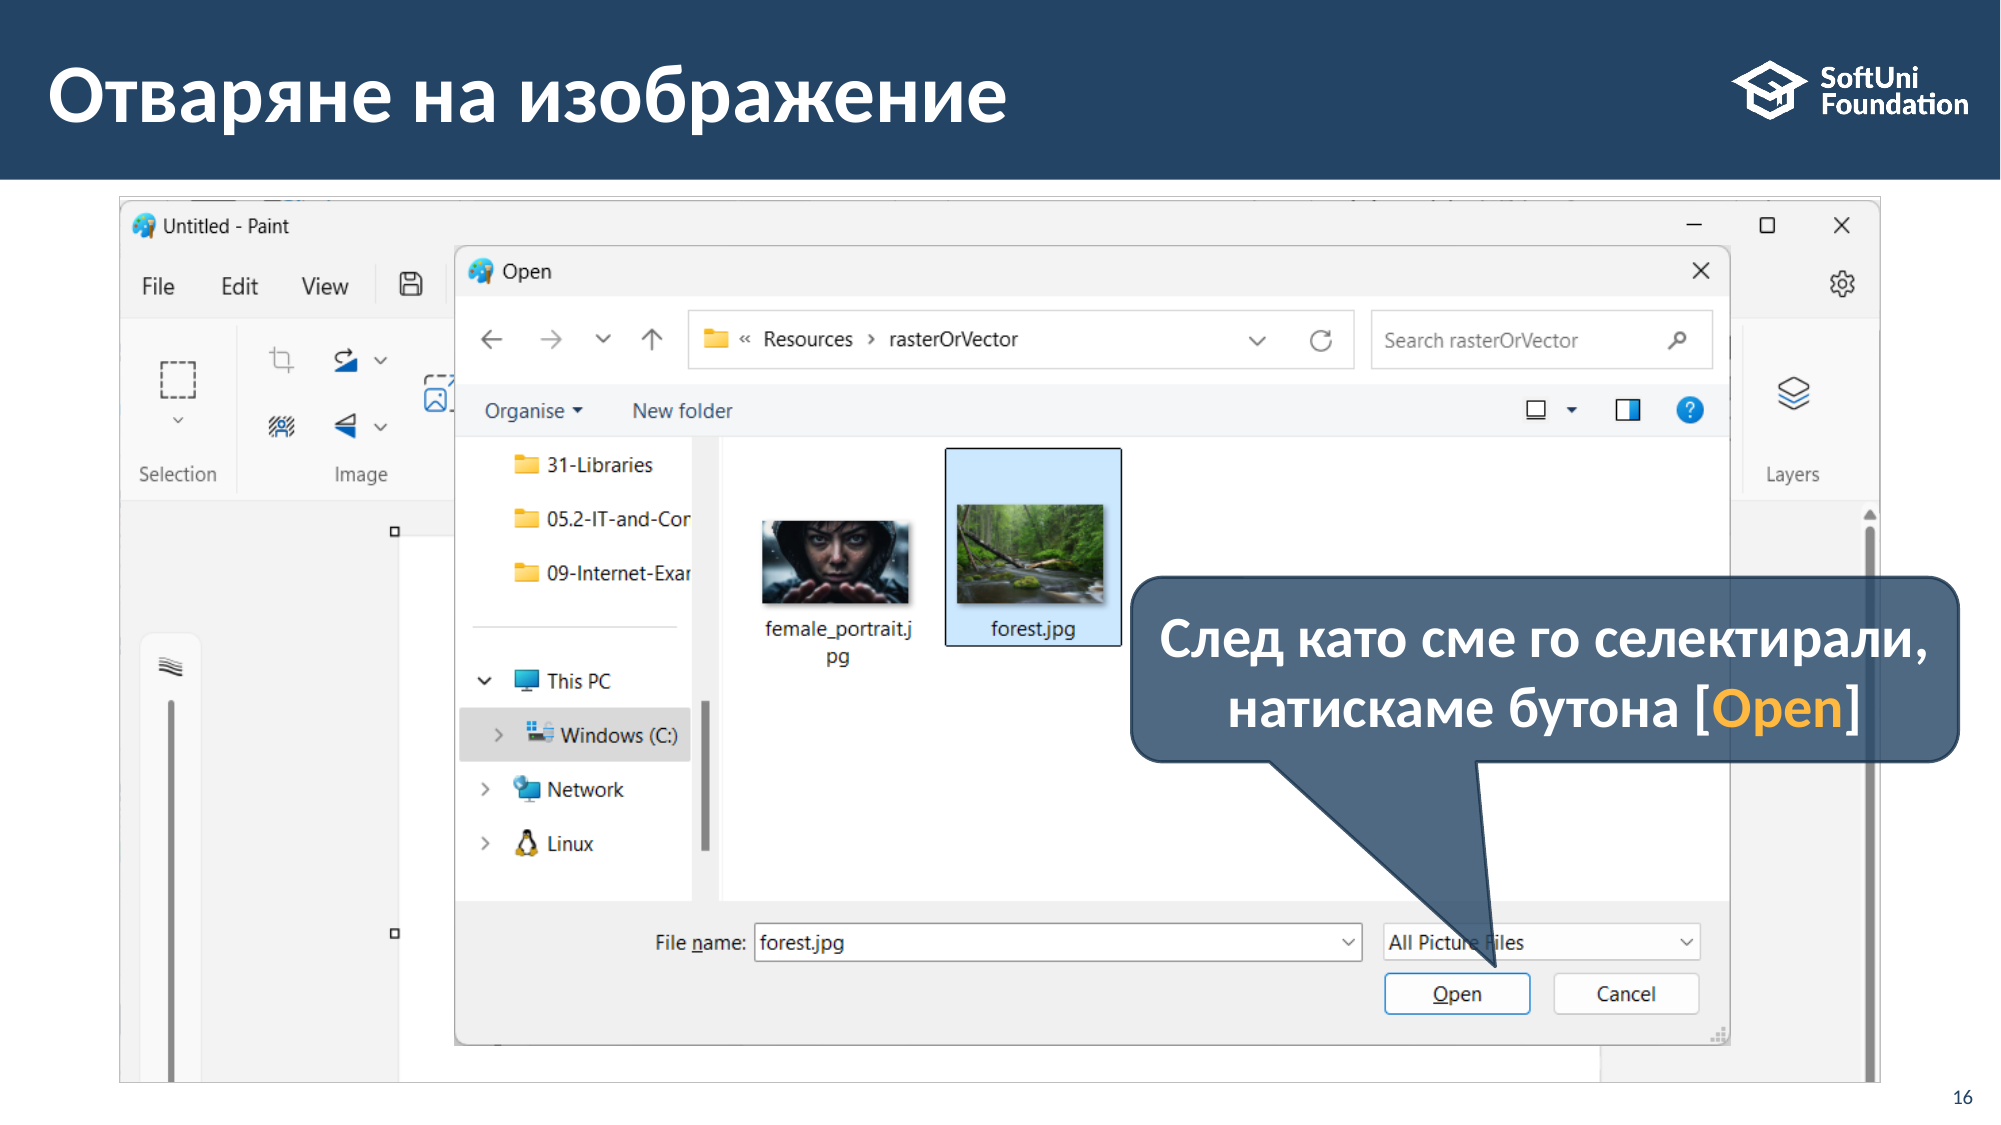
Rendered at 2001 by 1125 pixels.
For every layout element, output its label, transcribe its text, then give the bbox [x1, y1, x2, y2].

text_box След като сме го селектирали, натискаме бутона [Open] [1884, 575, 1961, 764]
slide_number 16 [1927, 1067, 1989, 1117]
title Отваряне на изображение [31, 16, 1716, 162]
picture [1731, 60, 1968, 120]
picture [119, 196, 1881, 1083]
